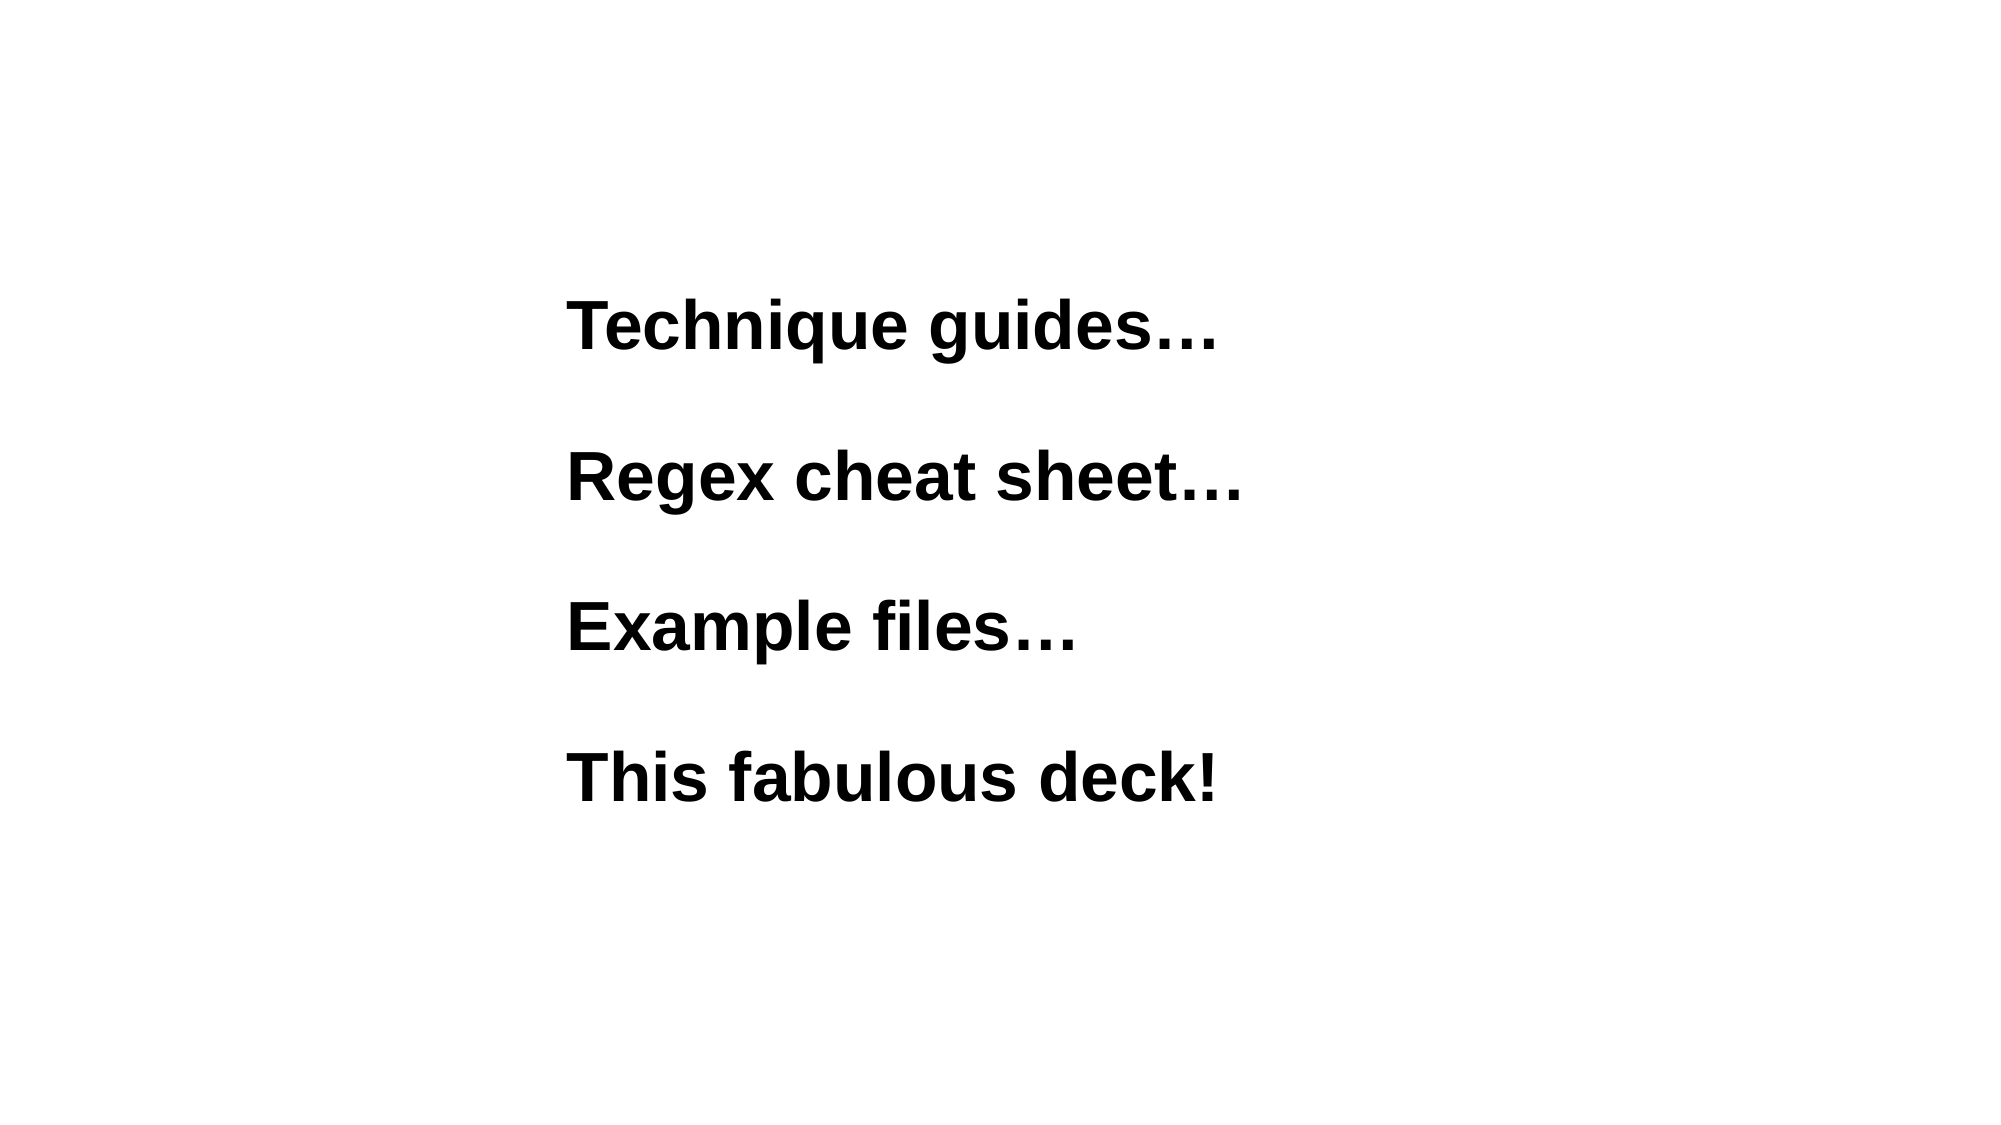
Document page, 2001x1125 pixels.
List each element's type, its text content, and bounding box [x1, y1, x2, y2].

title Technique guides… Regex cheat sheet… Example files… This fabulous deck! [551, 278, 1567, 911]
